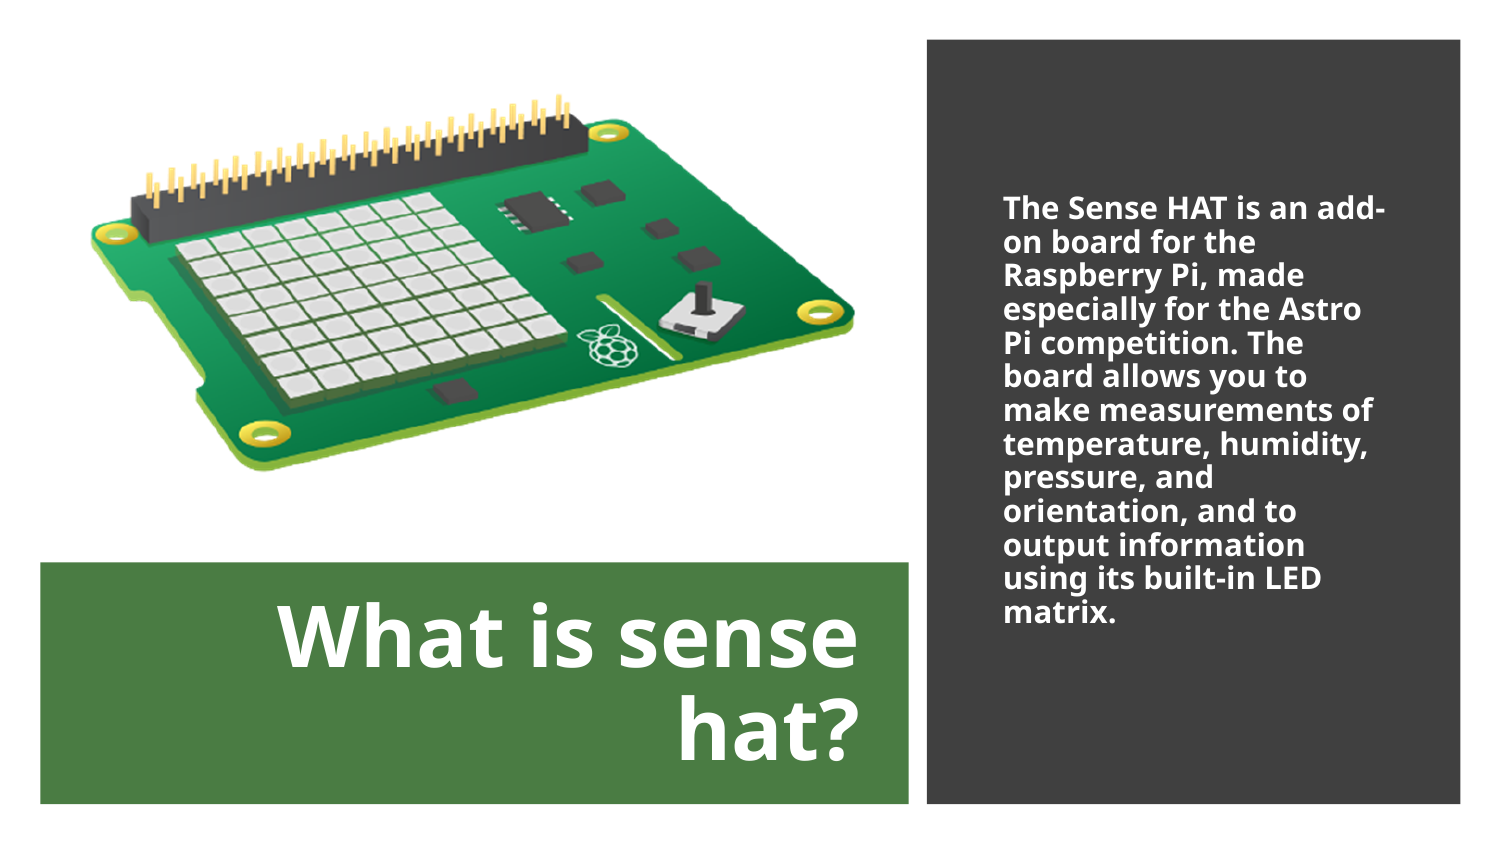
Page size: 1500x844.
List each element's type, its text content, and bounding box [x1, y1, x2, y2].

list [40, 39, 909, 546]
text_box [925, 37, 1462, 806]
text_box [38, 560, 911, 806]
list The Sense HAT is an add-on board for the Raspberry Pi, made especially for the Astro Pi competition. The board allows you to make measurements of temperature, humidity, pressure, and orientation, and to output information using its built-in LED matrix. [987, 112, 1410, 710]
title What is sense hat? [64, 586, 876, 787]
